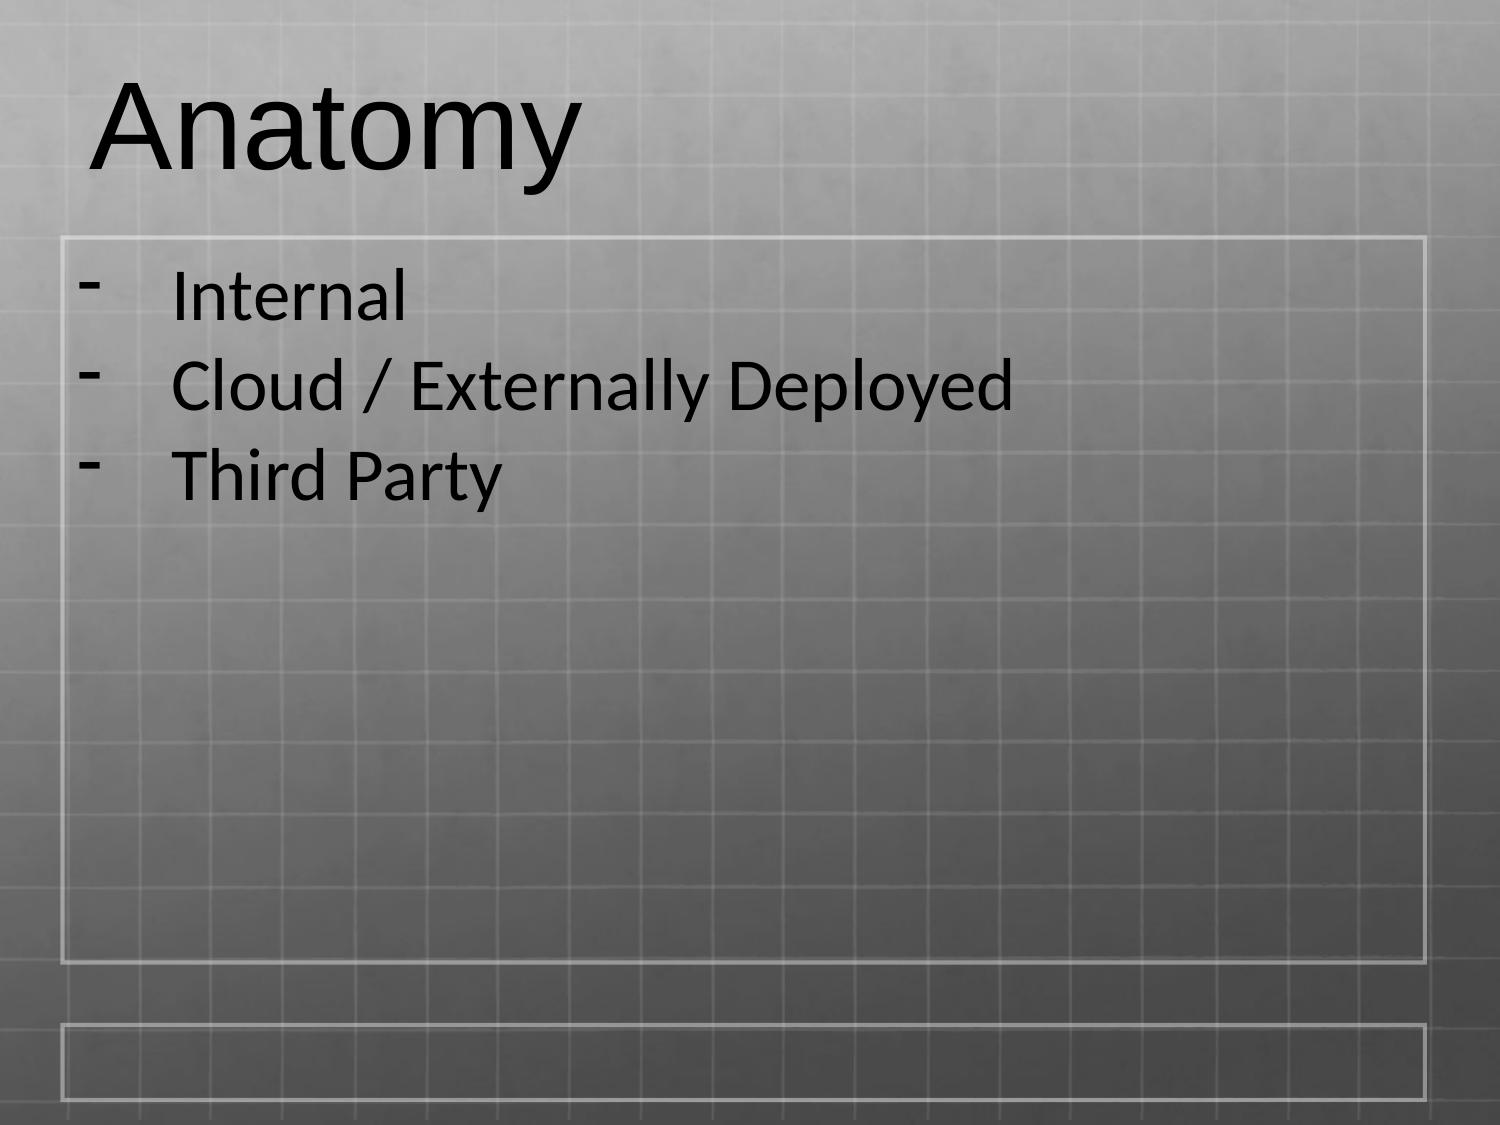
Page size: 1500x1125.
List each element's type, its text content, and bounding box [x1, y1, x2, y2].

text_box [60, 1022, 1427, 1103]
text_box Anatomy [74, 37, 1438, 203]
text_box Internal Cloud / Externally Deployed Third Party [60, 235, 1427, 965]
picture [0, 0, 1500, 1125]
